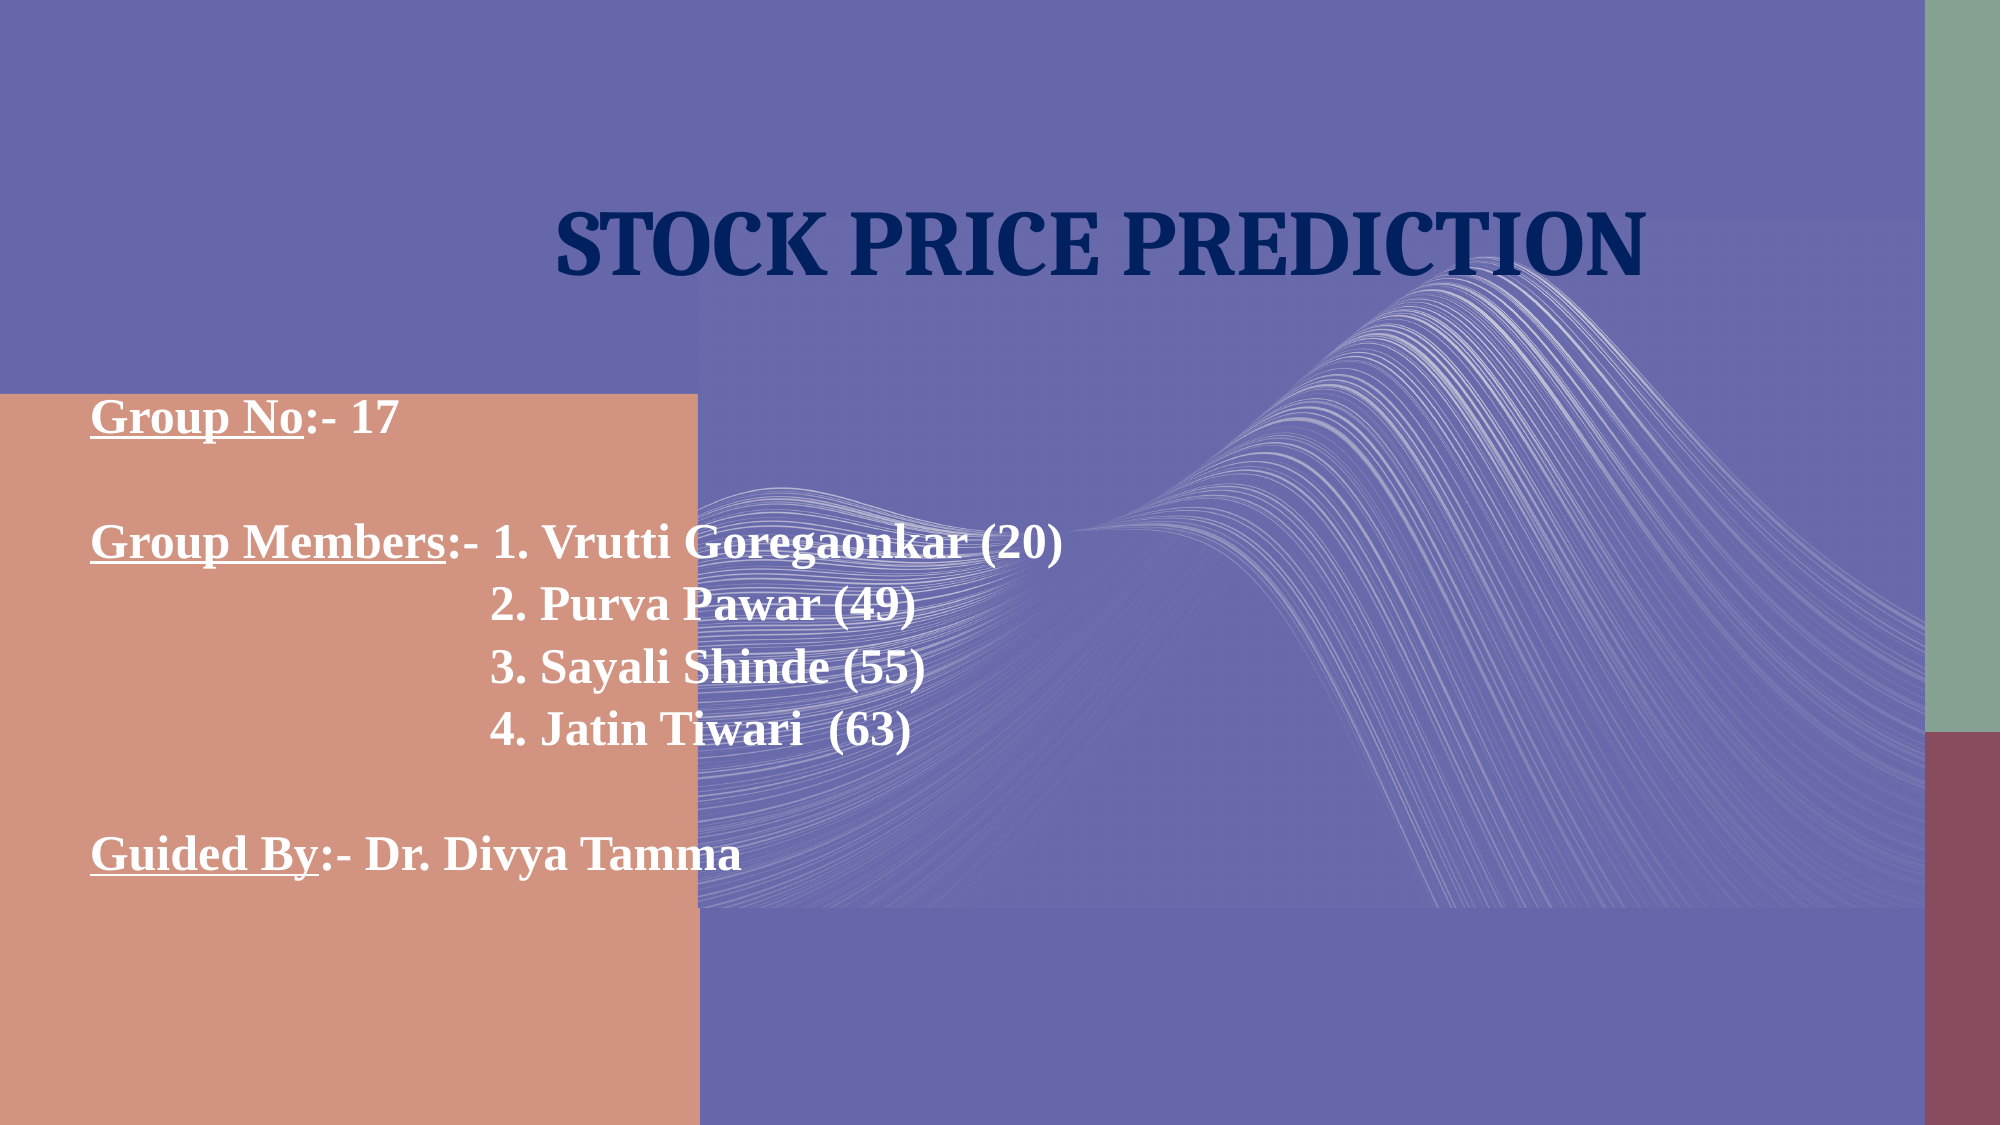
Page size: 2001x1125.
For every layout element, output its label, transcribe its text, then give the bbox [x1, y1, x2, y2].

title Stock price prediction [75, 158, 1671, 316]
list Group No:- 17 Group Members:- 1. Vrutti Goregaonkar (20) 2. Purva Pawar (49) 3. Sayali Shinde (55) 4. Jatin Tiwari (63) Guided By:- Dr. Divya Tamma [75, 373, 1424, 990]
picture [697, 217, 1925, 908]
